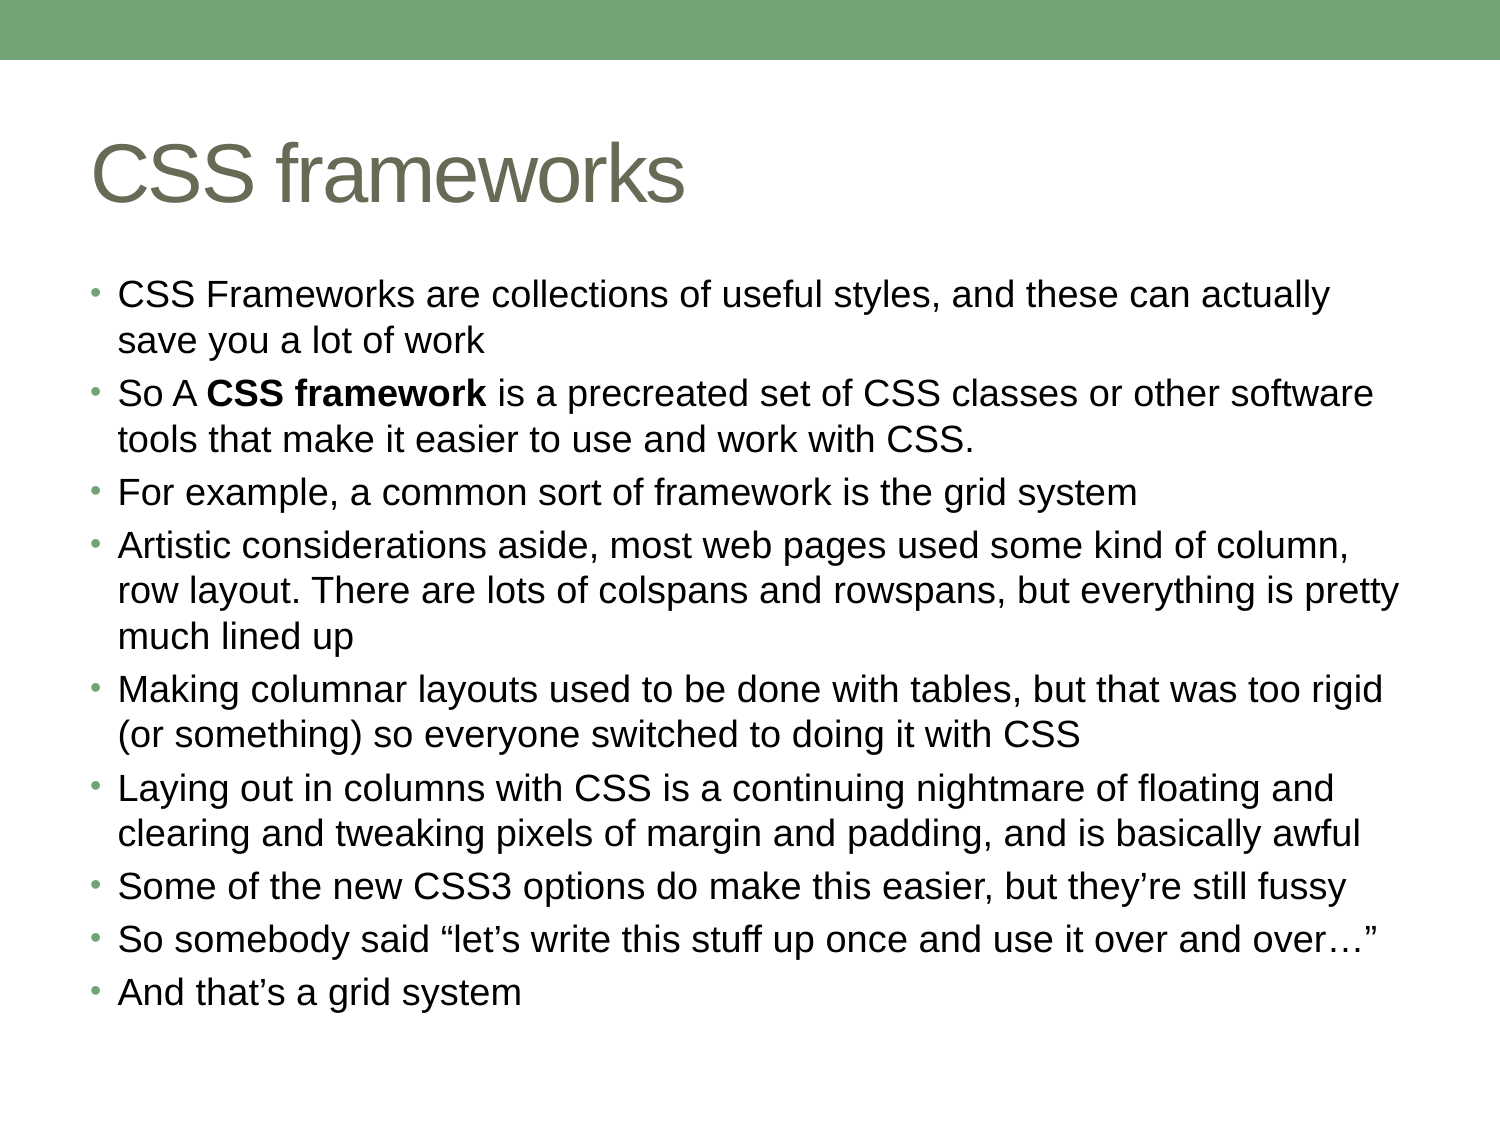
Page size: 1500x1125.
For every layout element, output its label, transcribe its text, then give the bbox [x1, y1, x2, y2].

title CSS frameworks [75, 87, 1425, 250]
list CSS Frameworks are collections of useful styles, and these can actually save you a lot of work So A CSS framework is a precreated set of CSS classes or other software tools that make it easier to use and work with CSS. For example, a common sort of framework is the grid system Artistic considerations aside, most web pages used some kind of column, row layout. There are lots of colspans and rowspans, but everything is pretty much lined up Making columnar layouts used to be done with tables, but that was too rigid (or something) so everyone switched to doing it with CSS Laying out in columns with CSS is a continuing nightmare of floating and clearing and tweaking pixels of margin and padding, and is basically awful Some of the new CSS3 options do make this easier, but they’re still fussy So somebody said “let’s write this stuff up once and use it over and over…” And that’s a grid system [75, 262, 1425, 1063]
